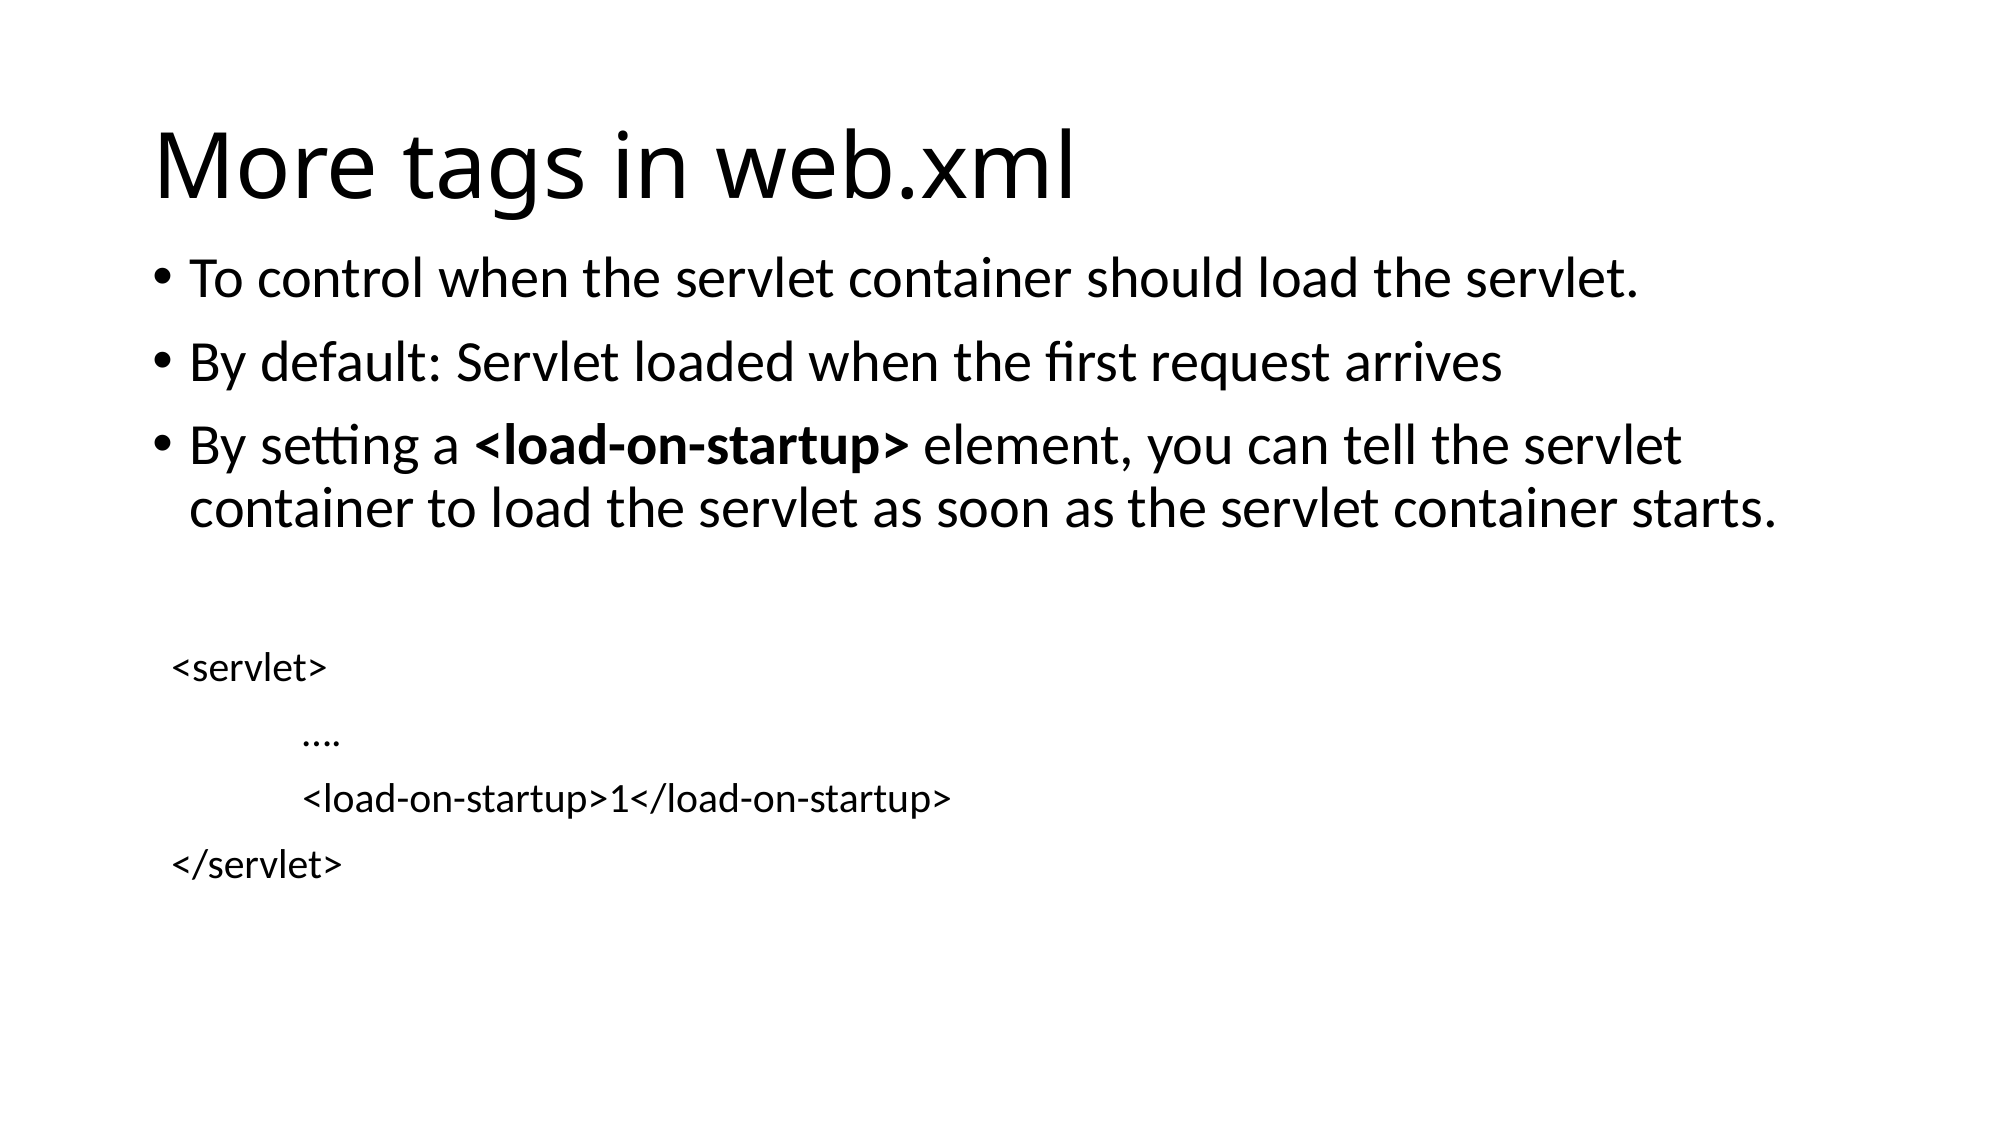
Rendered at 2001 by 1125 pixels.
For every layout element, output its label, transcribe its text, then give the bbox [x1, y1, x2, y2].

list To control when the servlet container should load the servlet. By default: Servlet loaded when the first request arrives By setting a <load-on-startup> element, you can tell the servlet container to load the servlet as soon as the servlet container starts. <servlet> …. <load-on-startup>1</load-on-startup> </servlet> [137, 239, 1863, 1081]
title More tags in web.xml [137, 59, 1863, 239]
